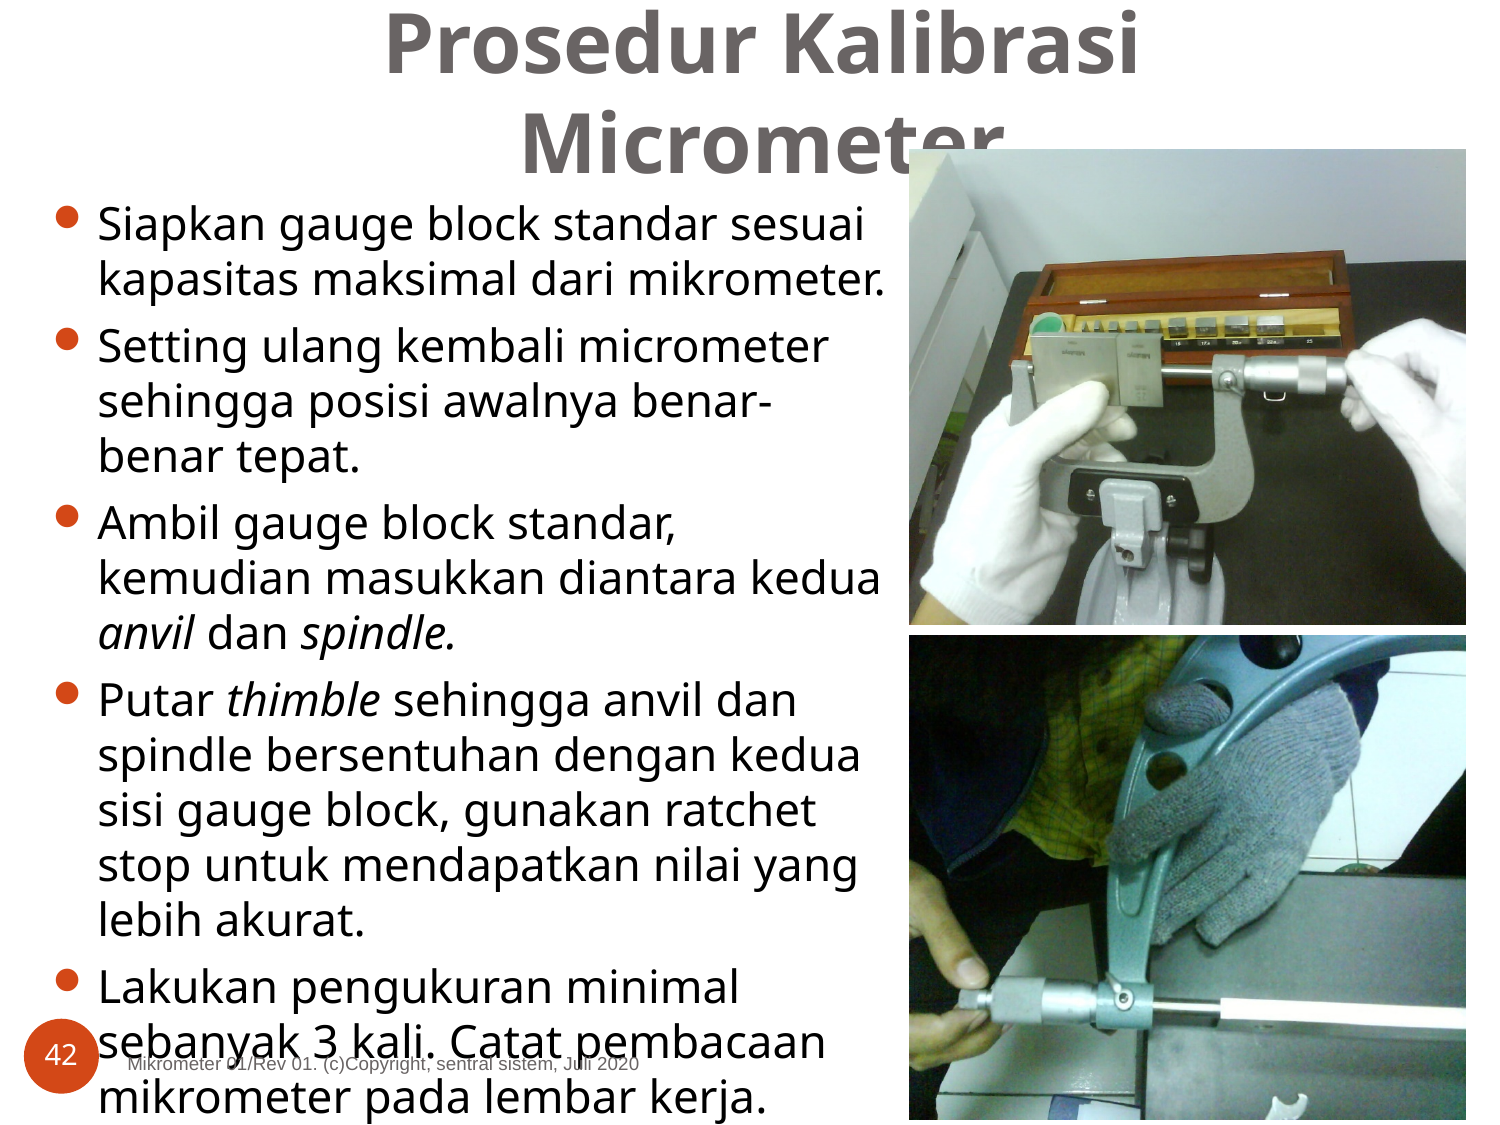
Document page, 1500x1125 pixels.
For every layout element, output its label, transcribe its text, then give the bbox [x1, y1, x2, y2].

picture [909, 635, 1466, 1120]
picture [909, 149, 1466, 626]
footer Mikrometer 01/Rev 01. (c)Copyright, sentral sistem, Juli 2020 [112, 1037, 763, 1088]
slide_number 54 [904, 187, 913, 635]
text_box Prosedur Kalibrasi Micrometer [124, 0, 1400, 187]
slide_number 42 [23, 1018, 99, 1094]
list Siapkan gauge block standar sesuai kapasitas maksimal dari mikrometer. Setting ulang kembali micrometer sehingga posisi awalnya benar-benar tepat. Ambil gauge block standar, kemudian masukkan diantara kedua anvil dan spindle. Putar thimble sehingga anvil dan spindle bersentuhan dengan kedua sisi gauge block, gunakan ratchet stop untuk mendapatkan nilai yang lebih akurat. Lakukan pengukuran minimal sebanyak 3 kali. Catat pembacaan mikrometer pada lembar kerja. Lanjutkan untuk posisi pengukuran berikutnya. [37, 187, 906, 988]
